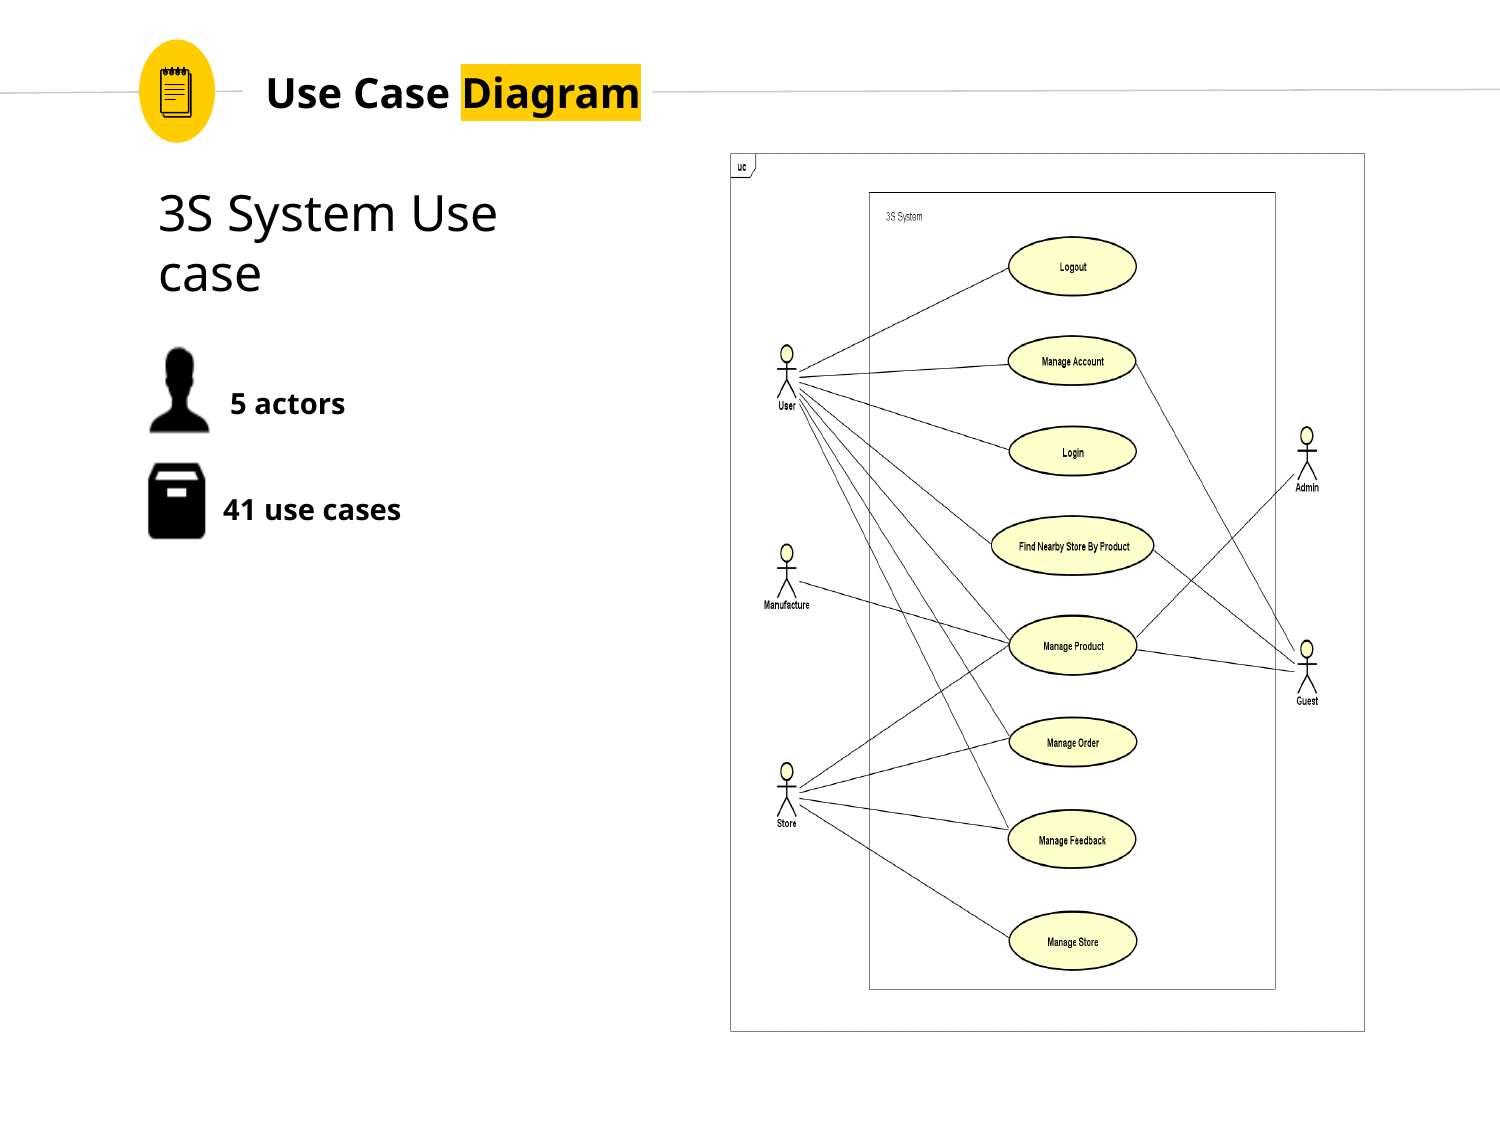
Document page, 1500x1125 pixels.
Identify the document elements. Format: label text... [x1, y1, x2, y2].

text_box [139, 102, 215, 143]
text_box Use Case Diagram [250, 44, 658, 140]
text_box 5 actors [221, 378, 361, 429]
text_box [139, 39, 215, 89]
picture [138, 339, 218, 445]
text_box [0, 90, 155, 94]
picture [723, 144, 1371, 1040]
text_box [196, 90, 244, 94]
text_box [652, 89, 1500, 93]
picture [138, 451, 215, 552]
text_box 3S System Use case [143, 174, 539, 309]
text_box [160, 67, 192, 117]
text_box 41 use cases [218, 484, 417, 534]
